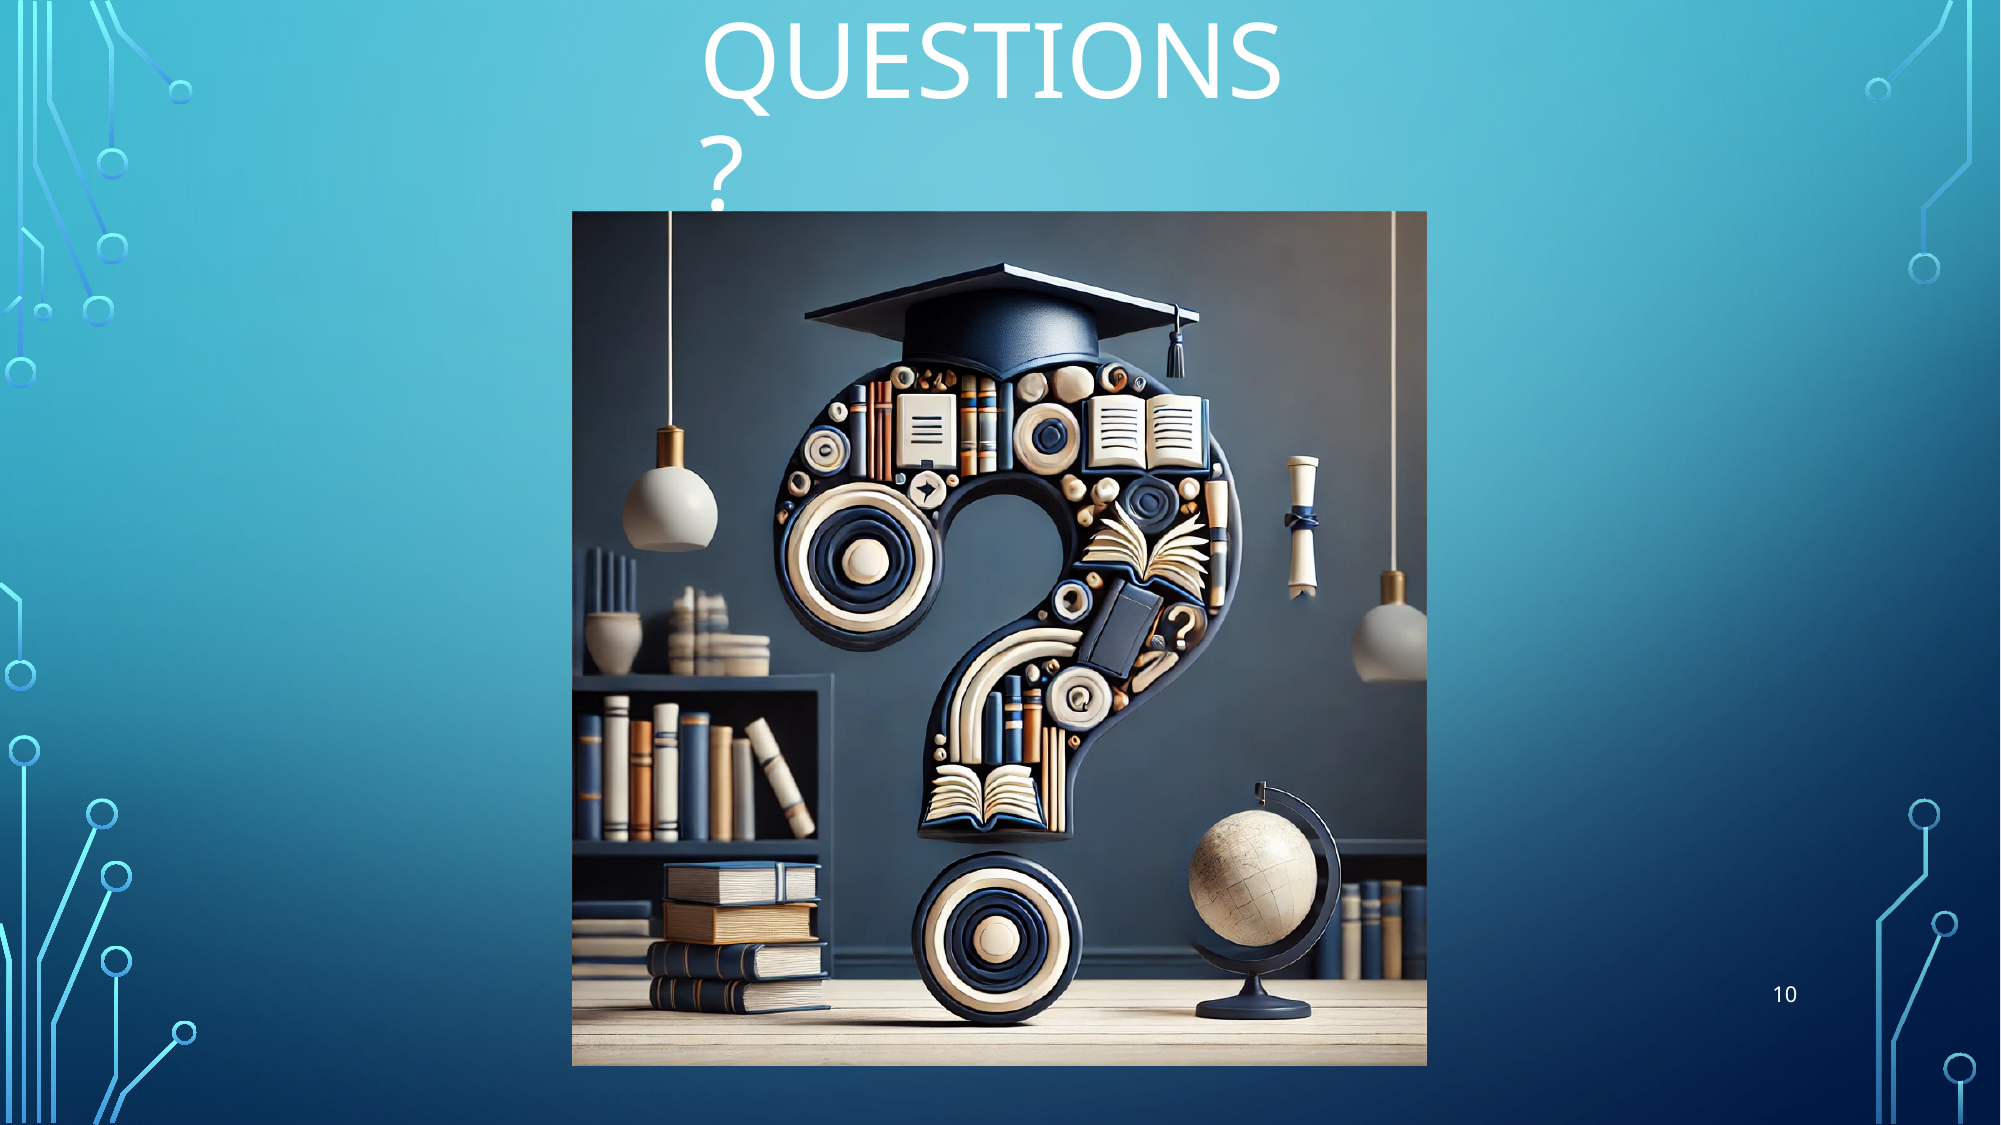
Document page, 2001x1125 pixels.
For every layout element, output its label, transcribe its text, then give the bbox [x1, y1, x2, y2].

title questions? [685, 0, 1315, 211]
slide_number 10 [1685, 965, 1813, 1025]
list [572, 211, 1428, 1066]
